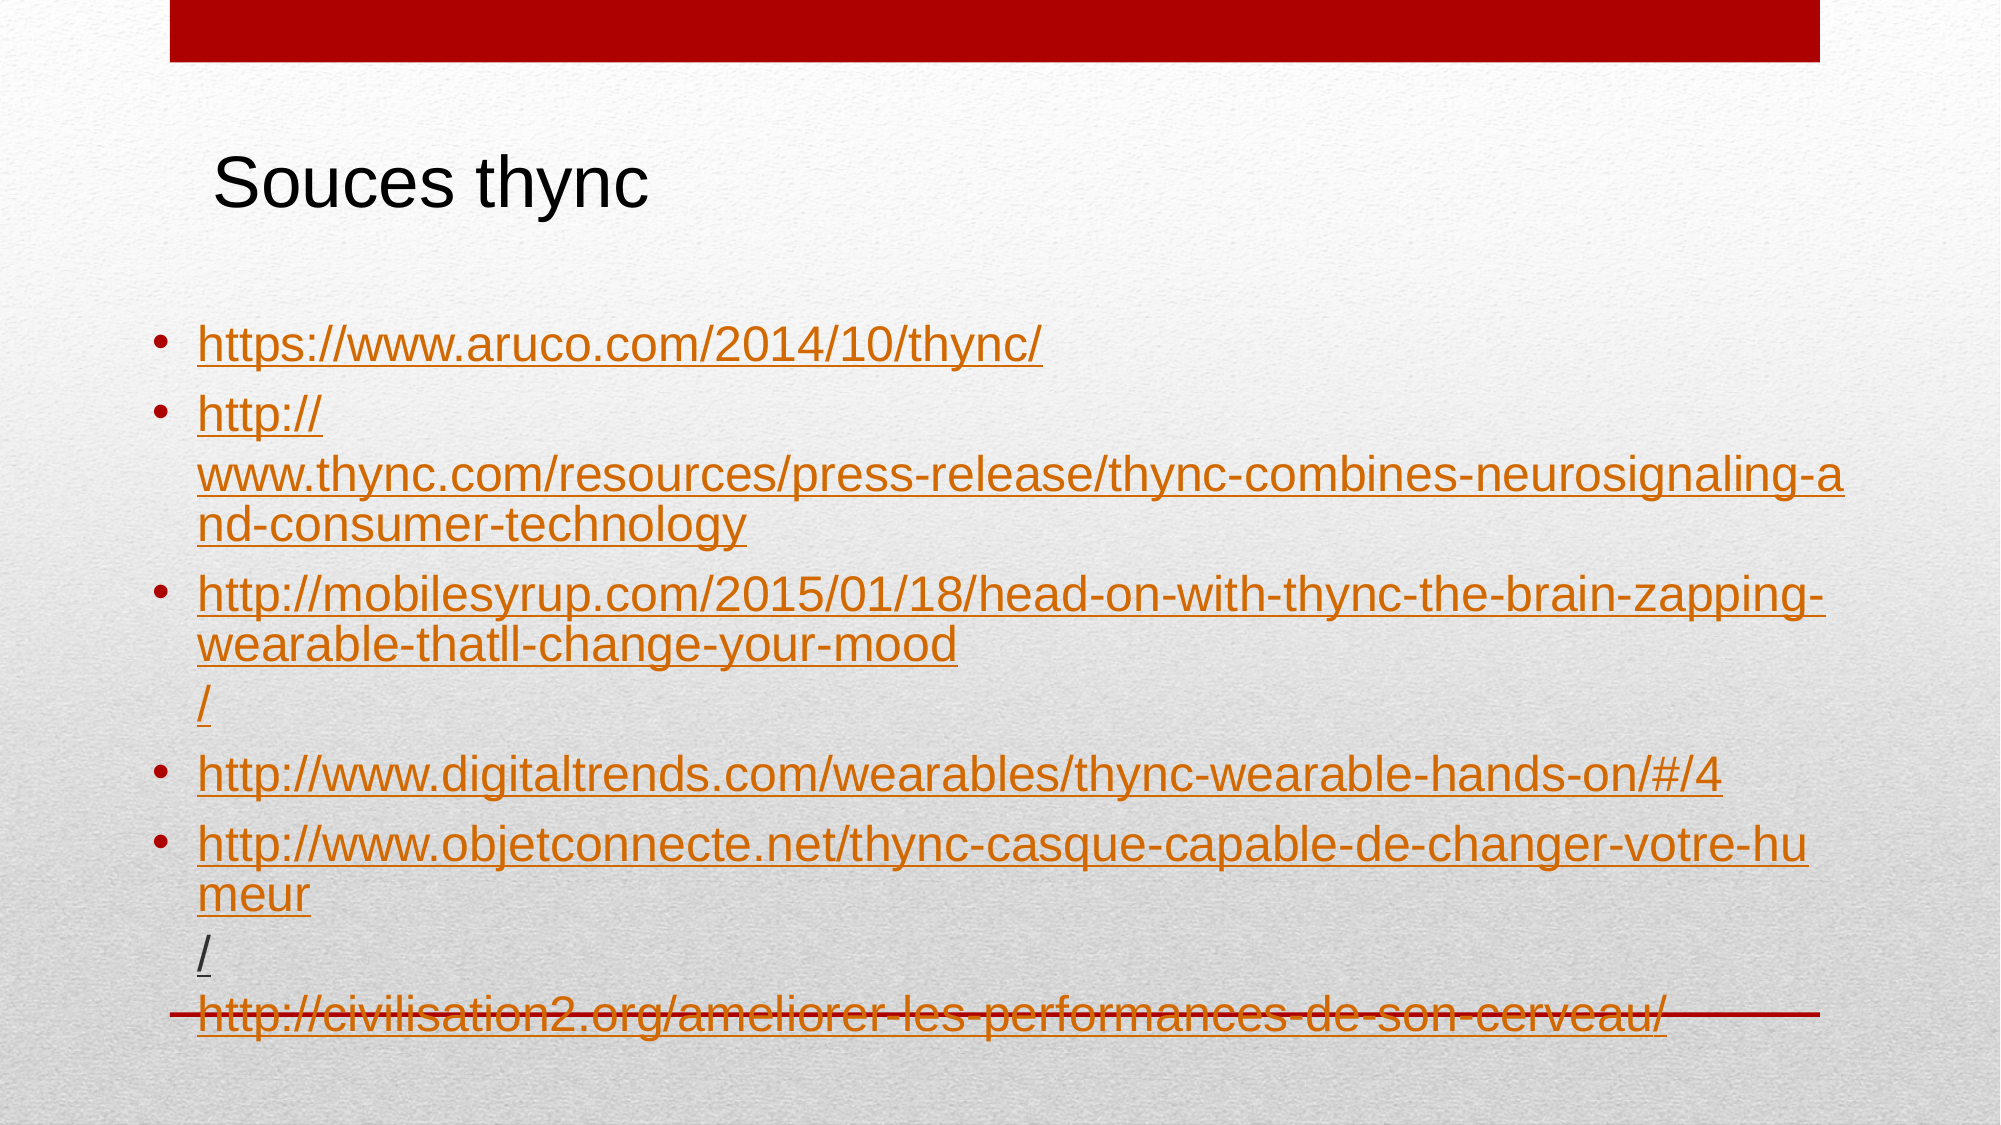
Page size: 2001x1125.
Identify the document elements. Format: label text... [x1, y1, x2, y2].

title Souces thync [197, 99, 728, 190]
list https://www.aruco.com/2014/10/thync/ http://www.thync.com/resources/press-release/thync-combines-neurosignaling-and-consumer-technology http://mobilesyrup.com/2015/01/18/head-on-with-thync-the-brain-zapping-wearable-thatll-change-your-mood/ http://www.digitaltrends.com/wearables/thync-wearable-hands-on/#/4 http://www.objetconnecte.net/thync-casque-capable-de-changer-votre-humeur/ http://civilisation2.org/ameliorer-les-performances-de-son-cerveau/ [137, 190, 1863, 1014]
